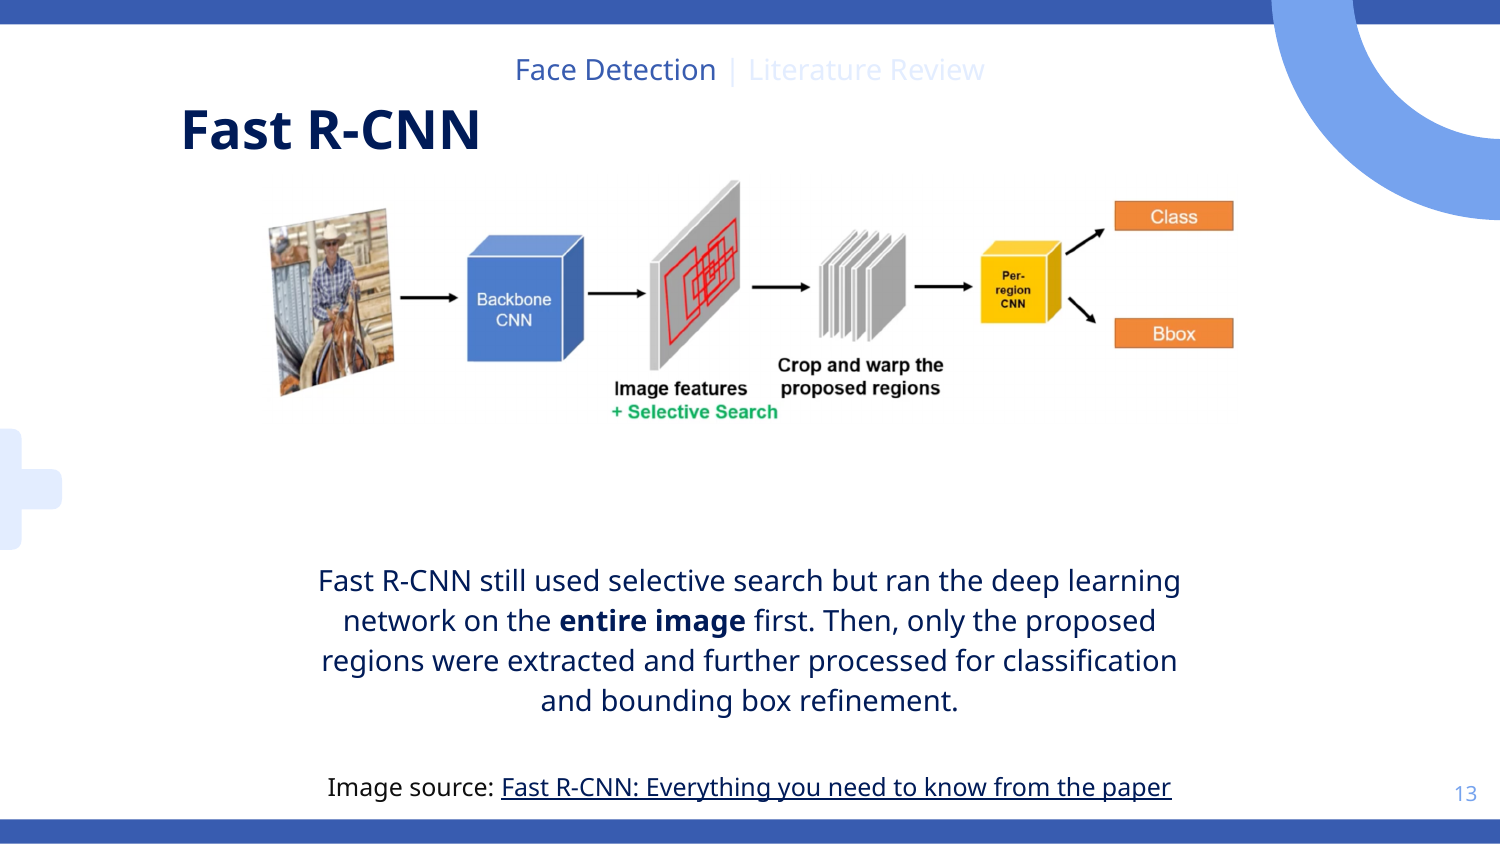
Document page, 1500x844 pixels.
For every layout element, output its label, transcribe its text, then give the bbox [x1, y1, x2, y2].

text_box Fast R-CNN still used selective search but ran the deep learning network on the entire image first. Then, only the proposed regions were extracted and further processed for classification and bounding box refinement. [288, 542, 1211, 733]
title 13 [1433, 765, 1498, 821]
title Fast R-CNN [90, 89, 1091, 175]
text_box Image source: Fast R-CNN: Everything you need to know from the paper [78, 750, 1422, 820]
subtitle Face Detection | Literature Review [0, 31, 1500, 93]
picture [262, 174, 1238, 424]
